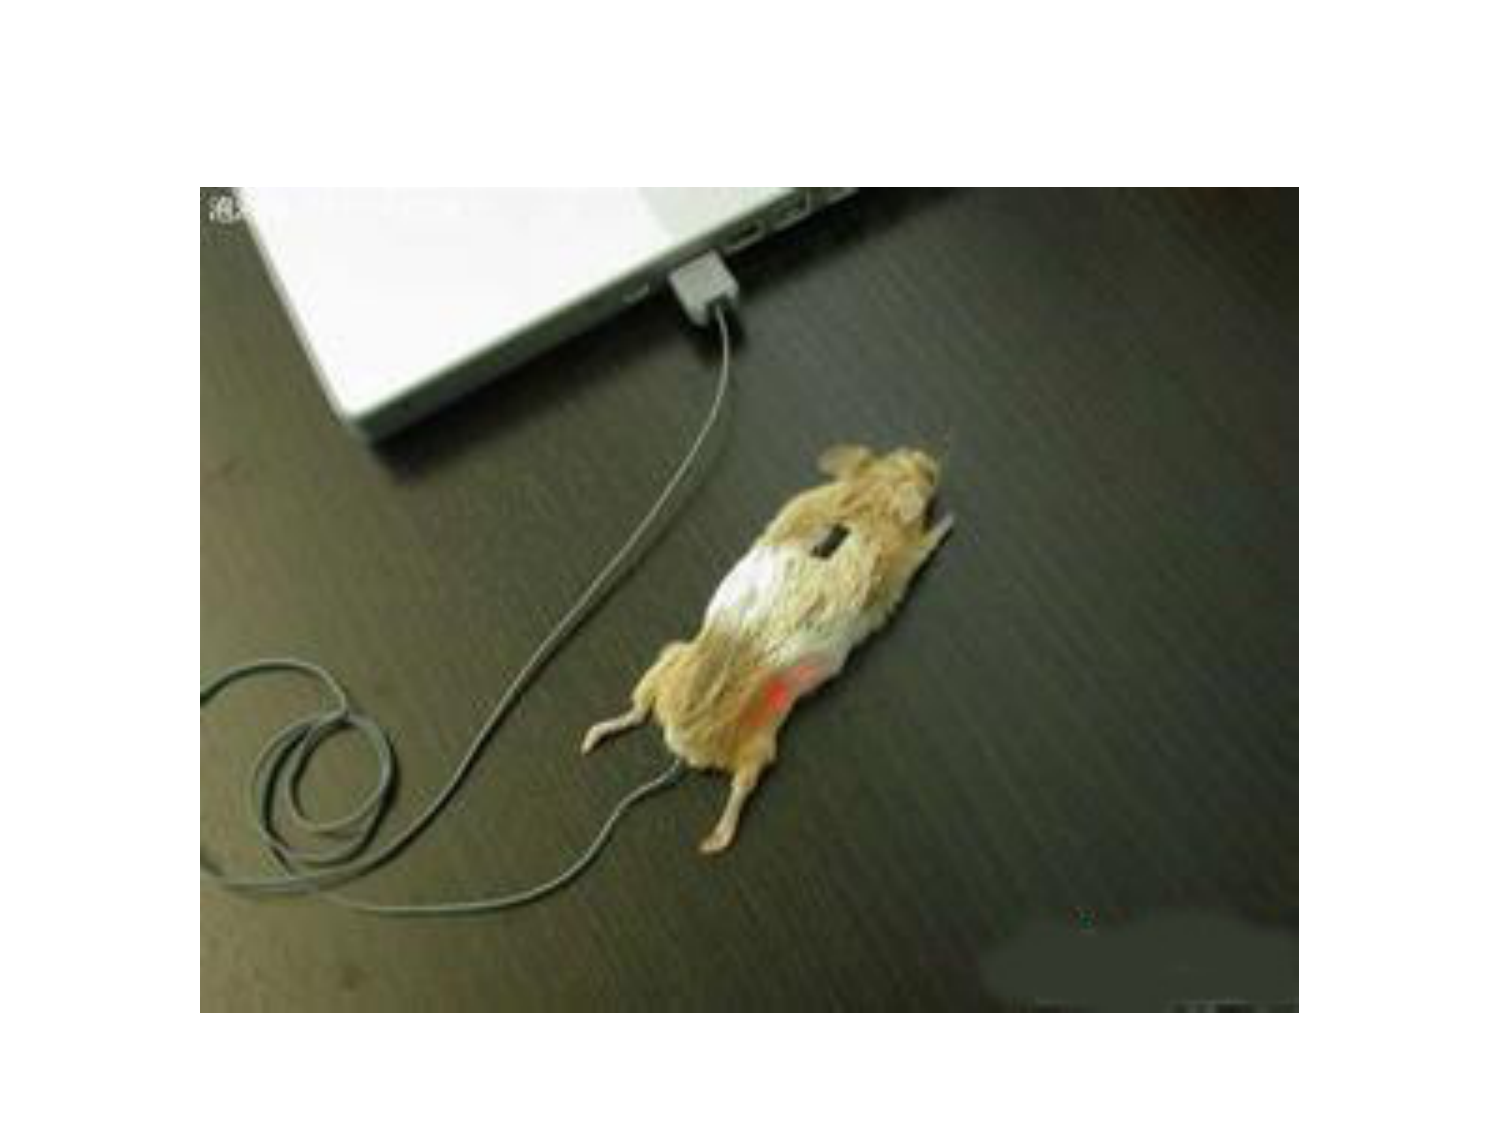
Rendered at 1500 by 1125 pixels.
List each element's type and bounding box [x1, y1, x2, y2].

list [199, 187, 1299, 1013]
